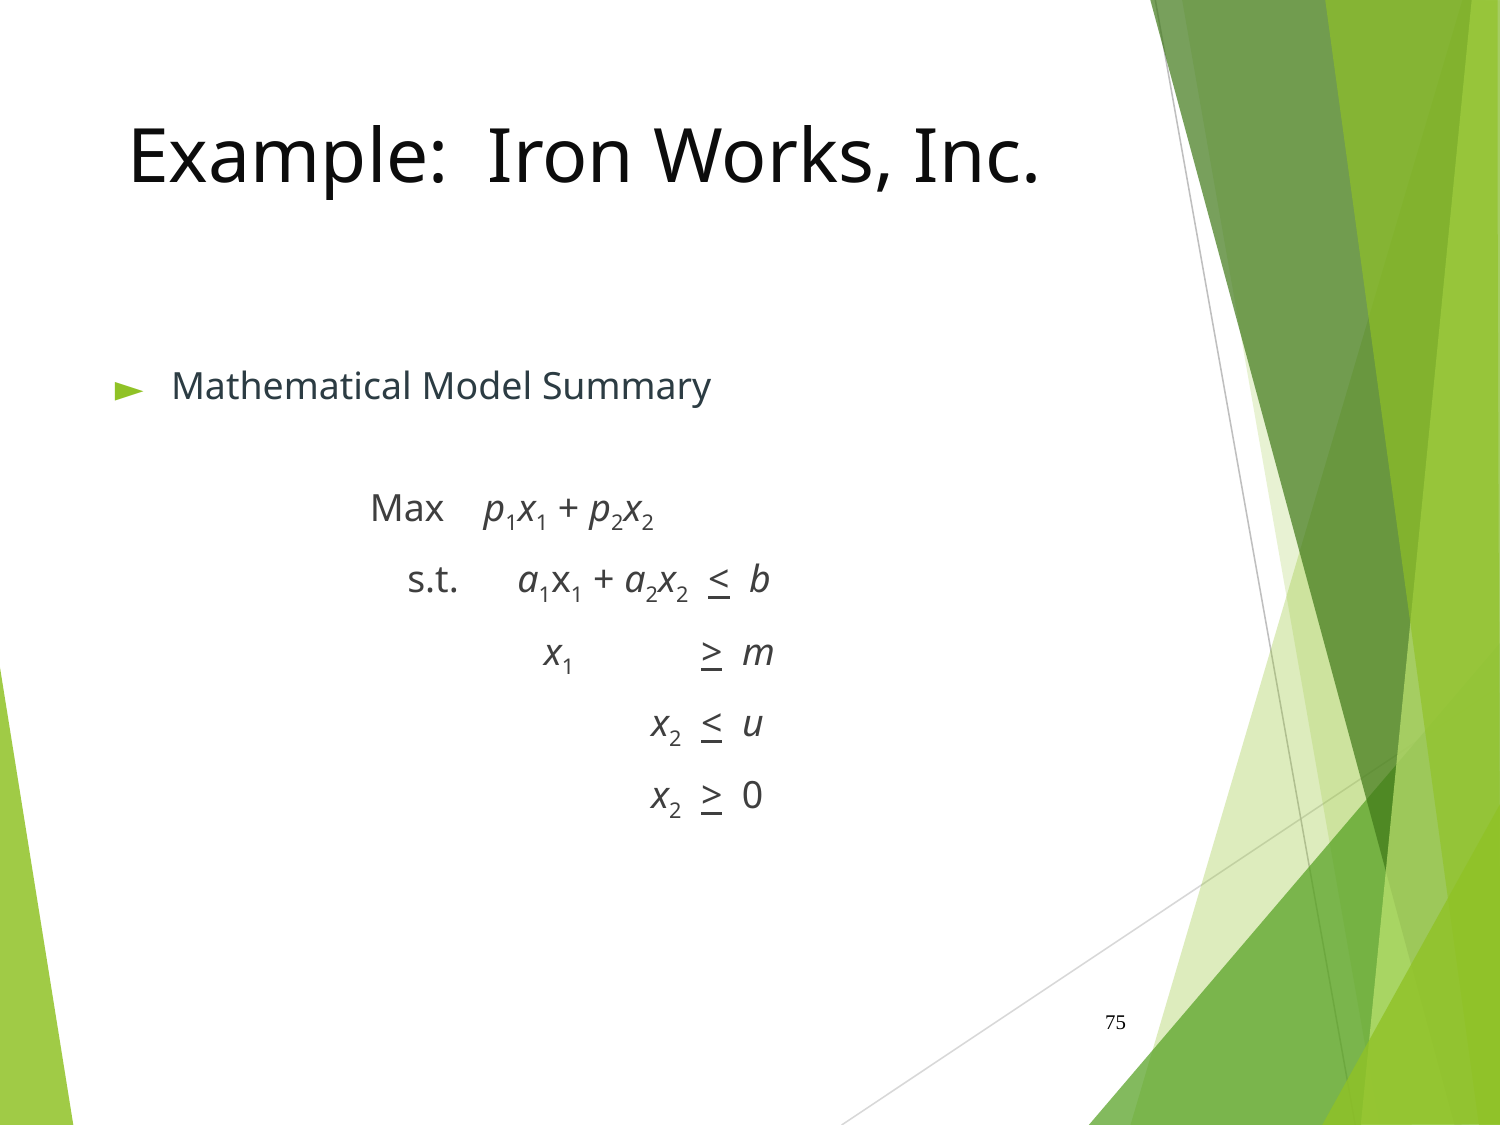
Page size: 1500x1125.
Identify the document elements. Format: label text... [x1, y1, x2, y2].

list Mathematical Model Summary Max p1x1 + p2x2 s.t. a1x1 + a2x2 < b x1 > m x2 < u x2 > 0 [99, 354, 1142, 992]
title Example: Iron Works, Inc. [112, 100, 1388, 288]
slide_number ‹#› [1057, 991, 1142, 1051]
